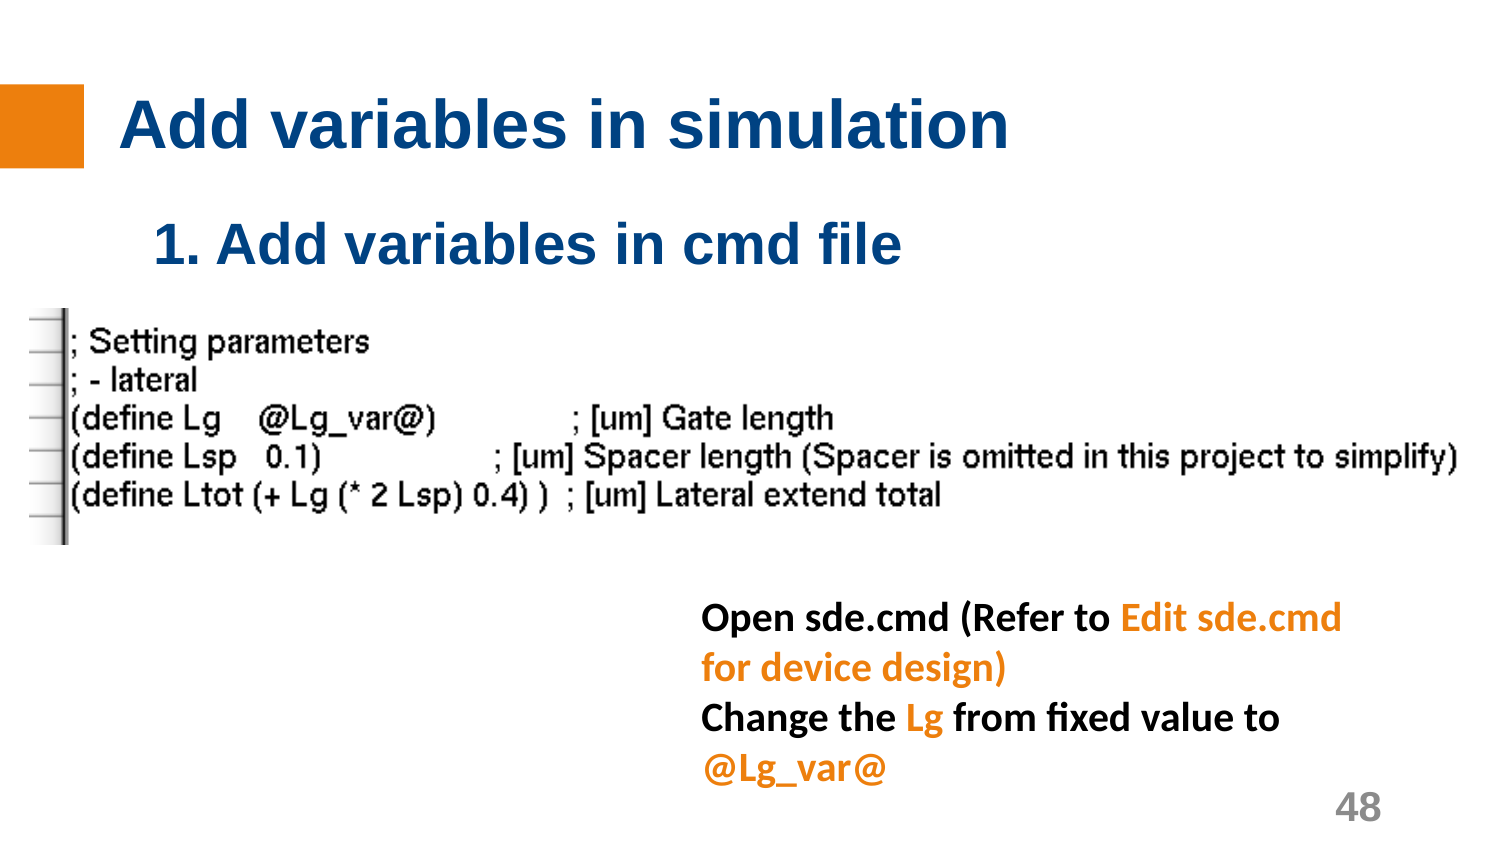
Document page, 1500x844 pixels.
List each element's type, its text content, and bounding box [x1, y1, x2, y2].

slide_number 48 [1275, 782, 1397, 827]
title Add variables in simulation [103, 44, 1397, 208]
text_box 1. Add variables in cmd file [138, 193, 954, 299]
text_box Open sde.cmd (Refer to Edit sde.cmd for device design) Change the Lg from fixed value to @Lg_var@ [686, 582, 1397, 798]
picture [29, 308, 1471, 545]
